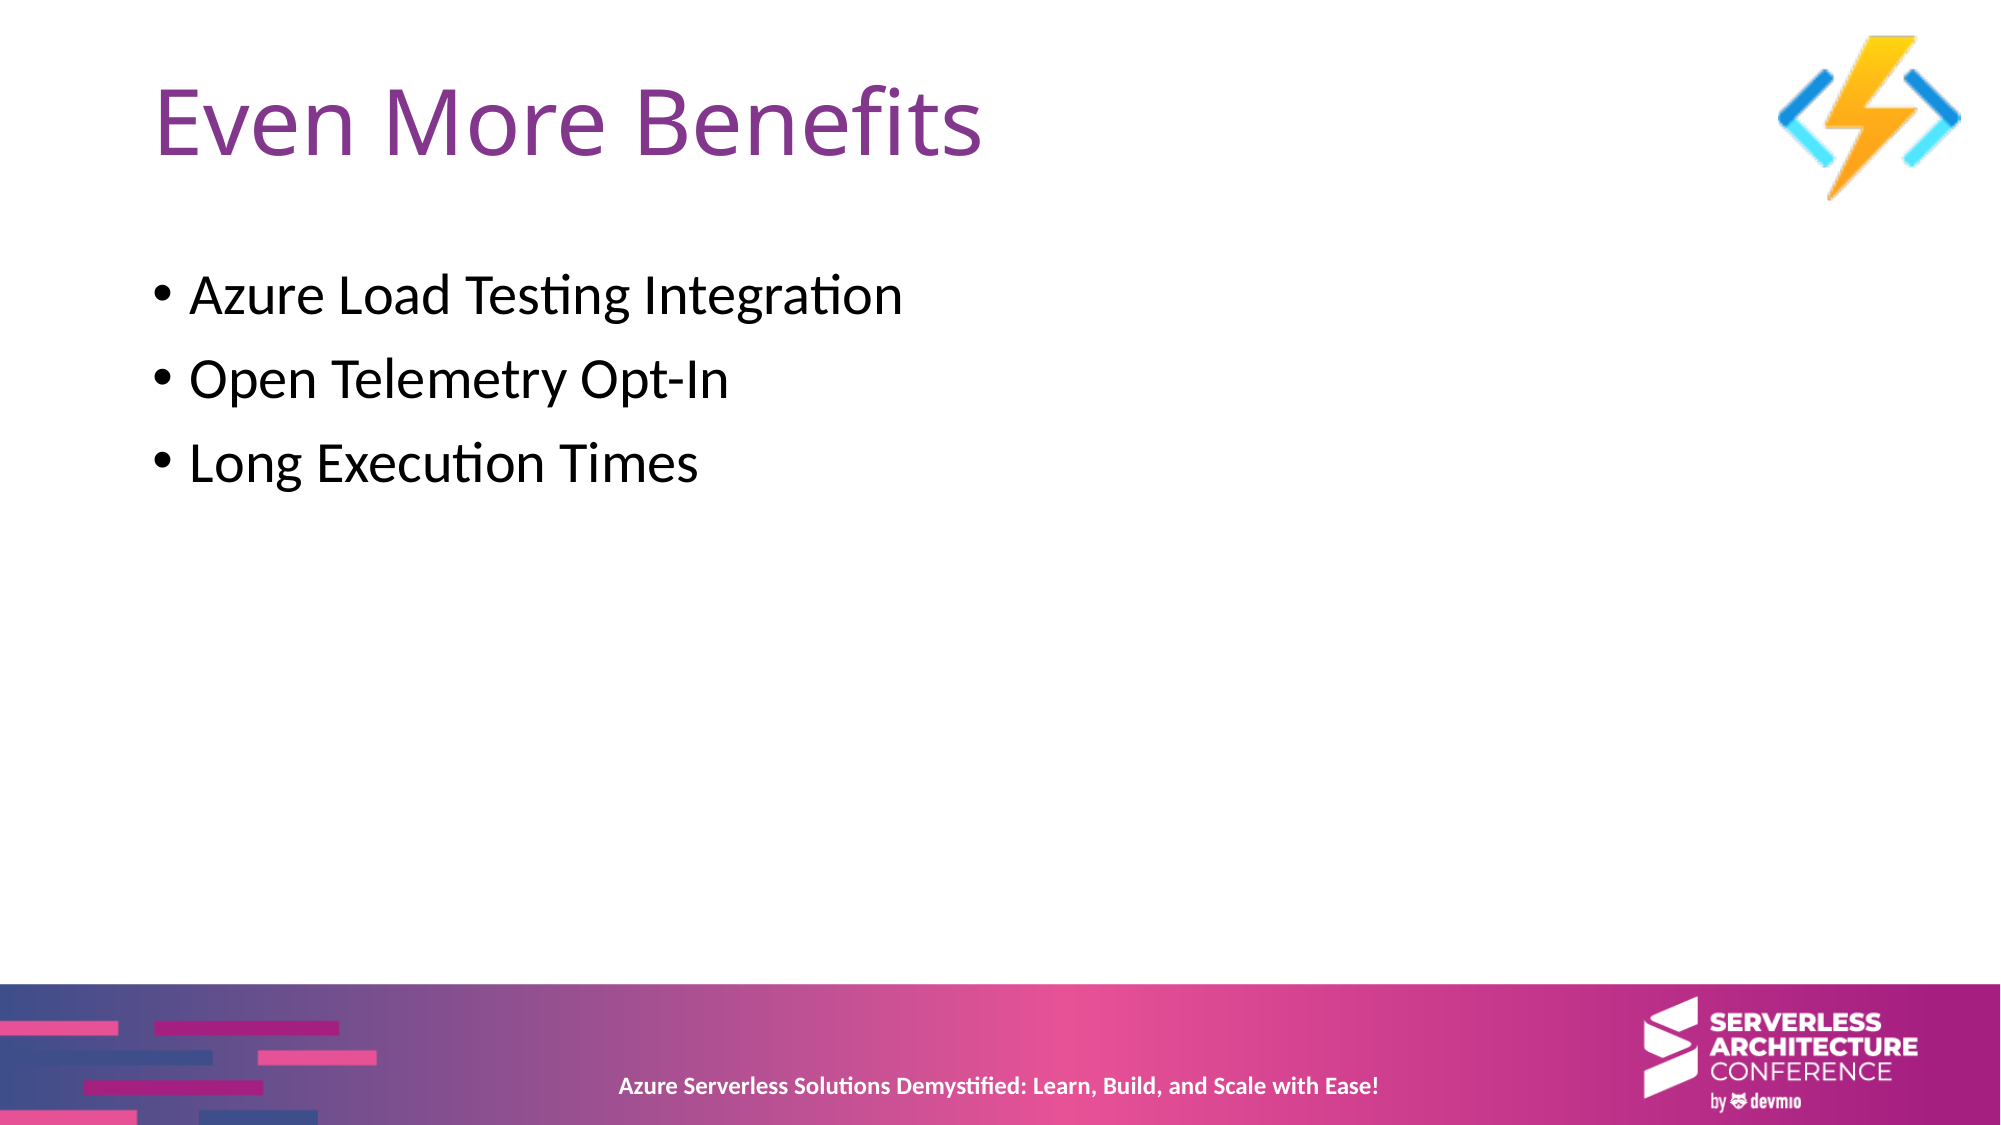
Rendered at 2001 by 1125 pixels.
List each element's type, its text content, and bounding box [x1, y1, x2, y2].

list Azure Load Testing Integration Open Telemetry Opt-In Long Execution Times [137, 256, 1863, 971]
picture [0, 0, 2001, 1125]
title Even More Benefits [137, 17, 1863, 235]
